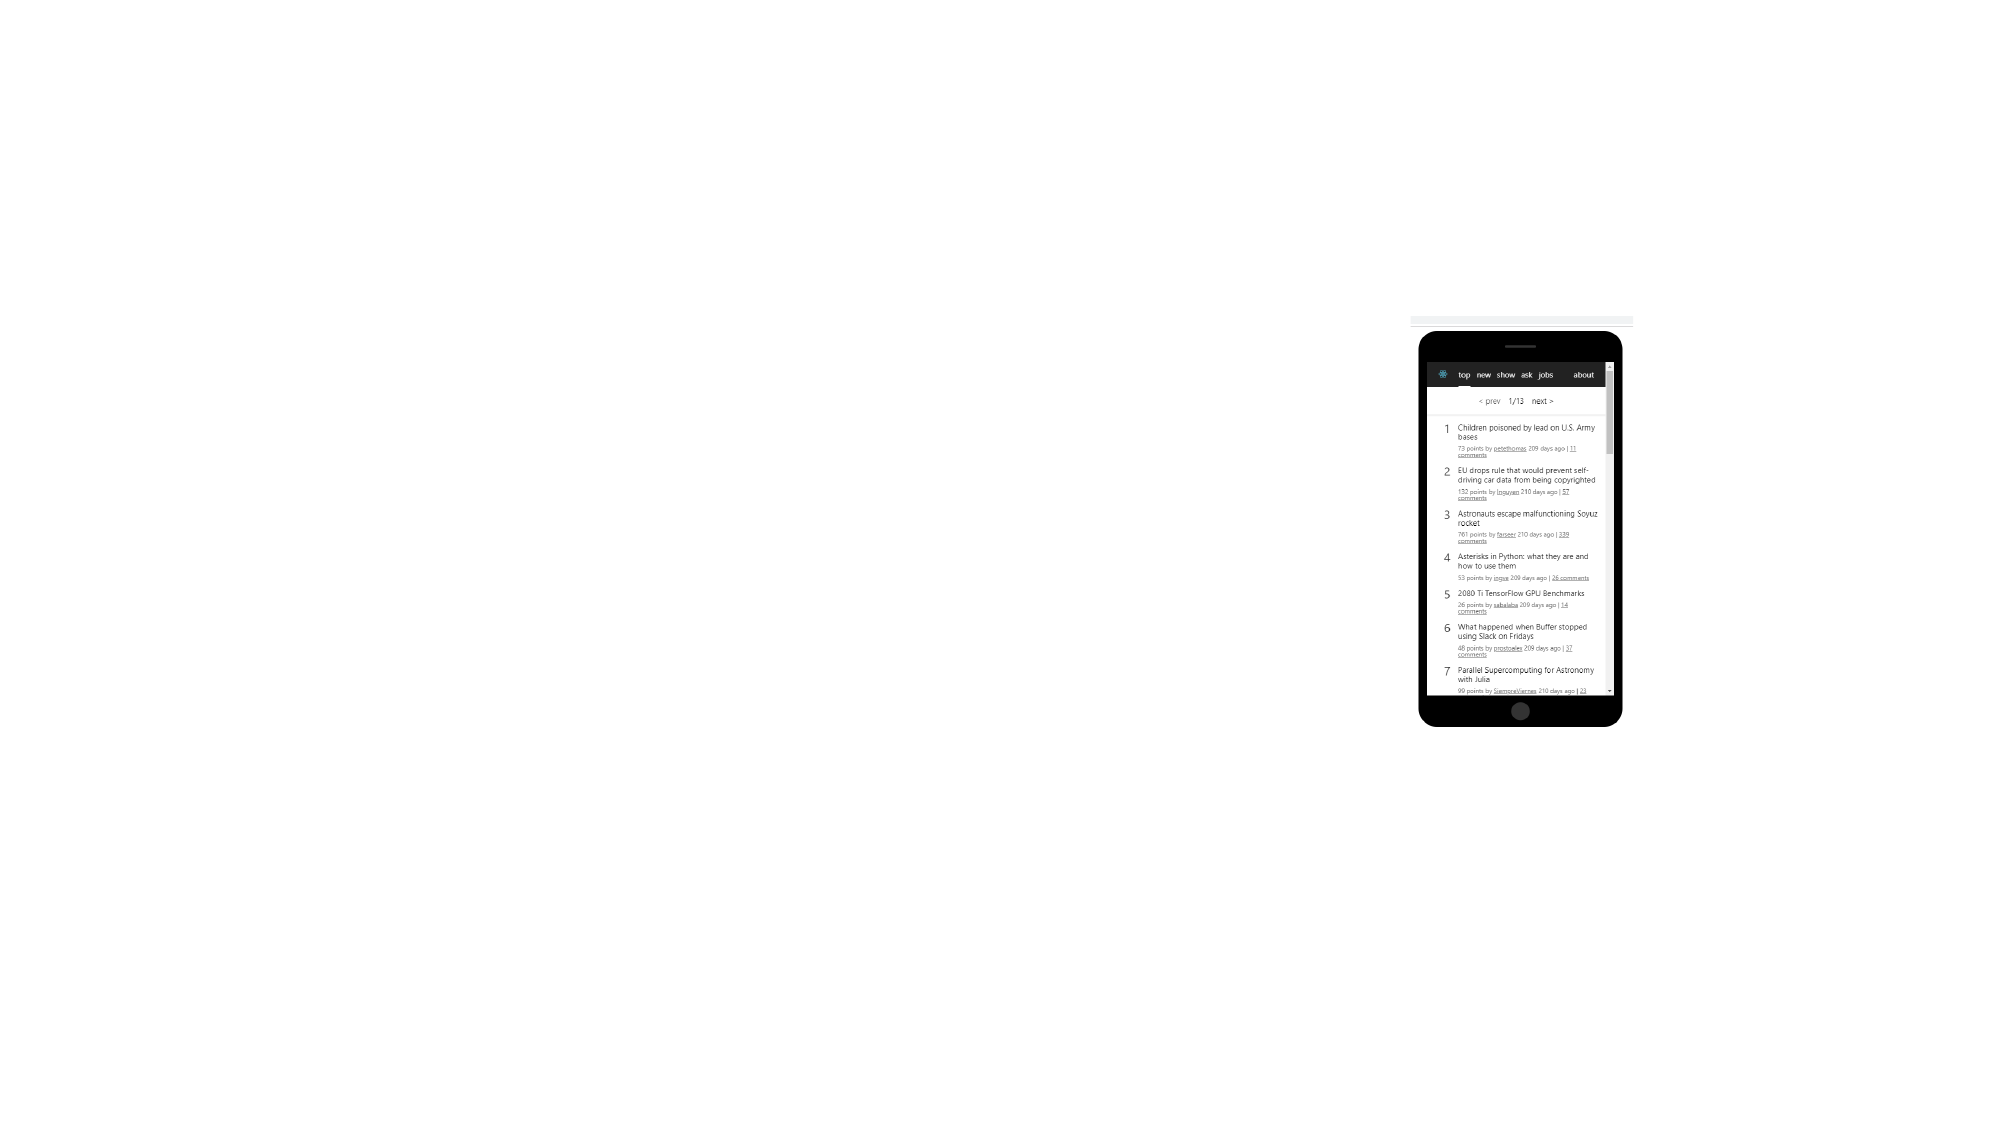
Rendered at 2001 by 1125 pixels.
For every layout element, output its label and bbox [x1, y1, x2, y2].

picture [1410, 316, 1634, 737]
